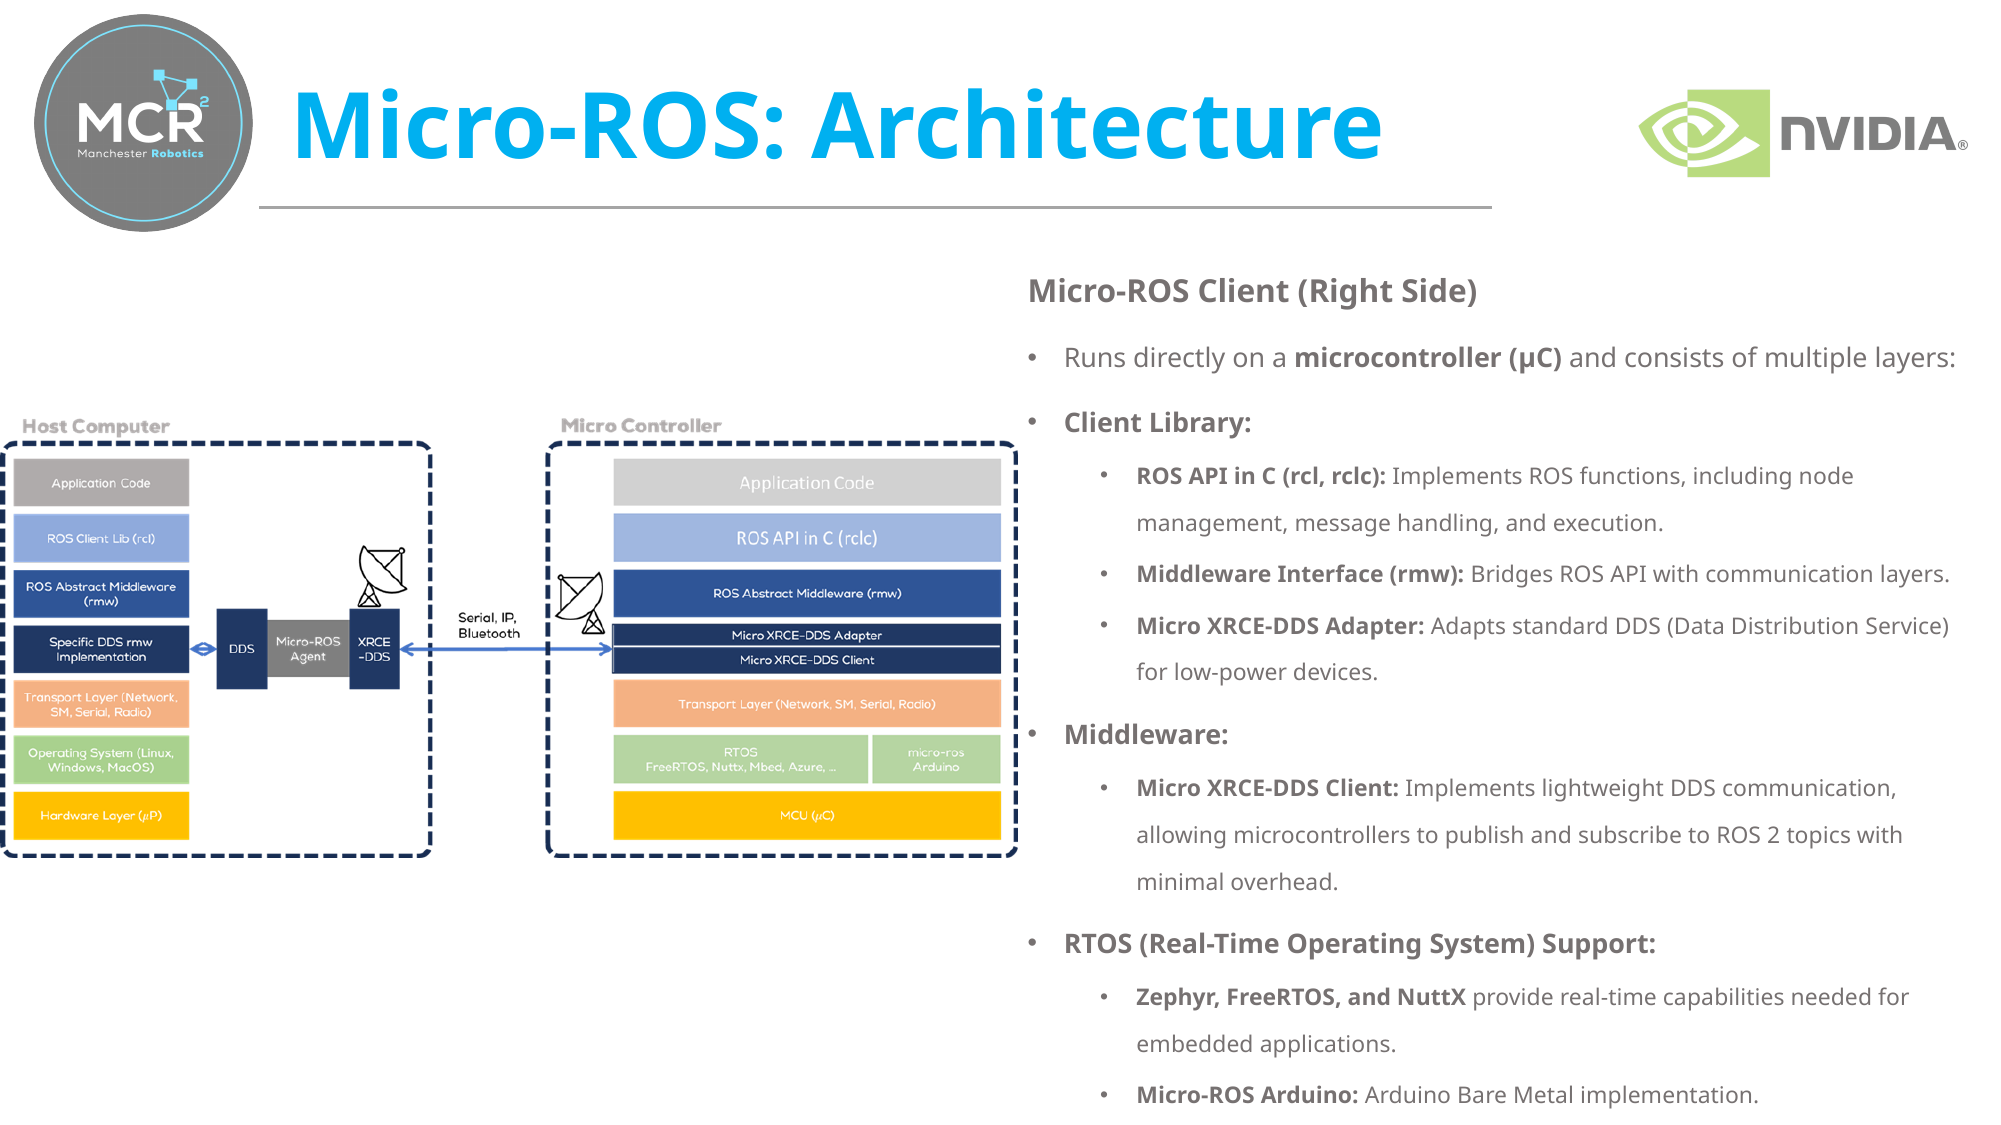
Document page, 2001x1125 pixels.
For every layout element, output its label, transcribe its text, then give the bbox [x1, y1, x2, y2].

title Micro-ROS: Architecture [275, 19, 1615, 238]
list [0, 406, 1018, 858]
list Micro-ROS Client (Right Side) Runs directly on a microcontroller (μC) and consists of multiple layers: Client Library: ROS API in C (rcl, rclc): Implements ROS functions, including node management, message handling, and execution. Middleware Interface (rmw): Bridges ROS API with communication layers. Micro XRCE-DDS Adapter: Adapts standard DDS (Data Distribution Service) for low-power devices. Middleware: Micro XRCE-DDS Client: Implements lightweight DDS communication, allowing microcontrollers to publish and subscribe to ROS 2 topics with minimal overhead. RTOS (Real-Time Operating System) Support: Zephyr, FreeRTOS, and NuttX provide real-time capabilities needed for embedded applications. Micro-ROS Arduino: Arduino Bare Metal implementation. [1012, 237, 2000, 1125]
